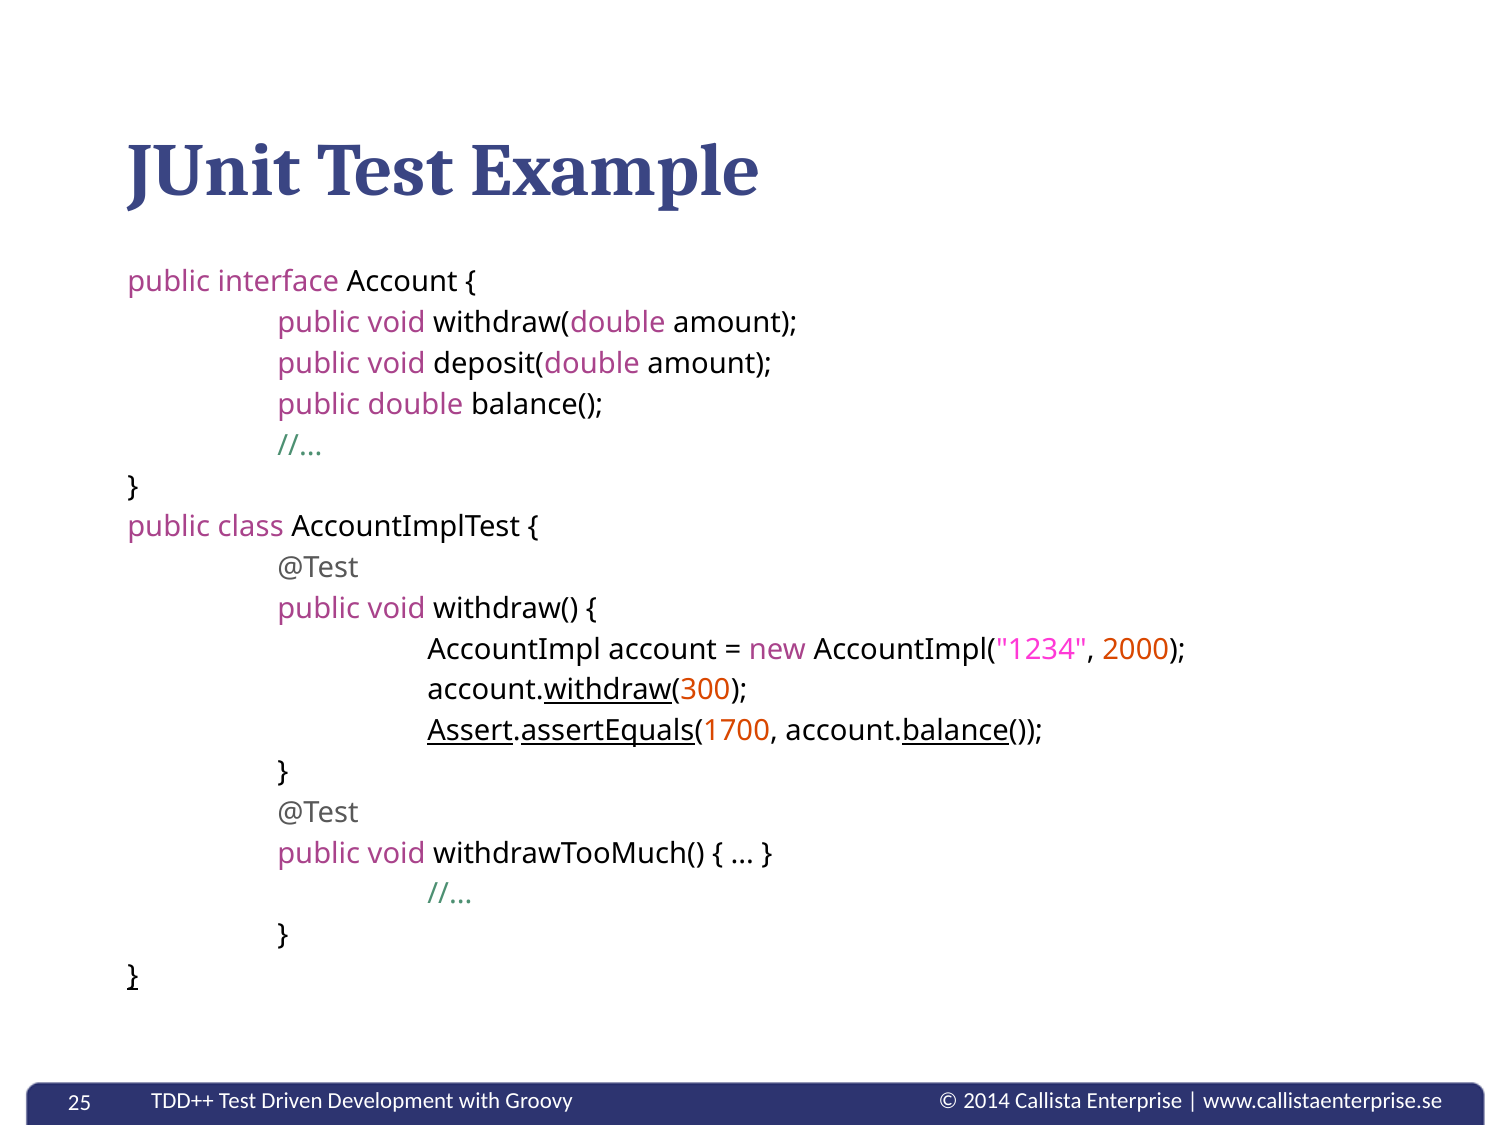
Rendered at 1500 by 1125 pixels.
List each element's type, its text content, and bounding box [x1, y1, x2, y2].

list public interface Account { public void withdraw(double amount); public void deposit(double amount); public double balance(); //... } public class AccountImplTest { @Test public void withdraw() { AccountImpl account = new AccountImpl("1234", 2000); account.withdraw(300); Assert.assertEquals(1700, account.balance()); } @Test public void withdrawTooMuch() { ... } //... } } [112, 255, 1380, 1024]
picture [0, 0, 1500, 1125]
title JUnit Test Example [112, 93, 1388, 219]
